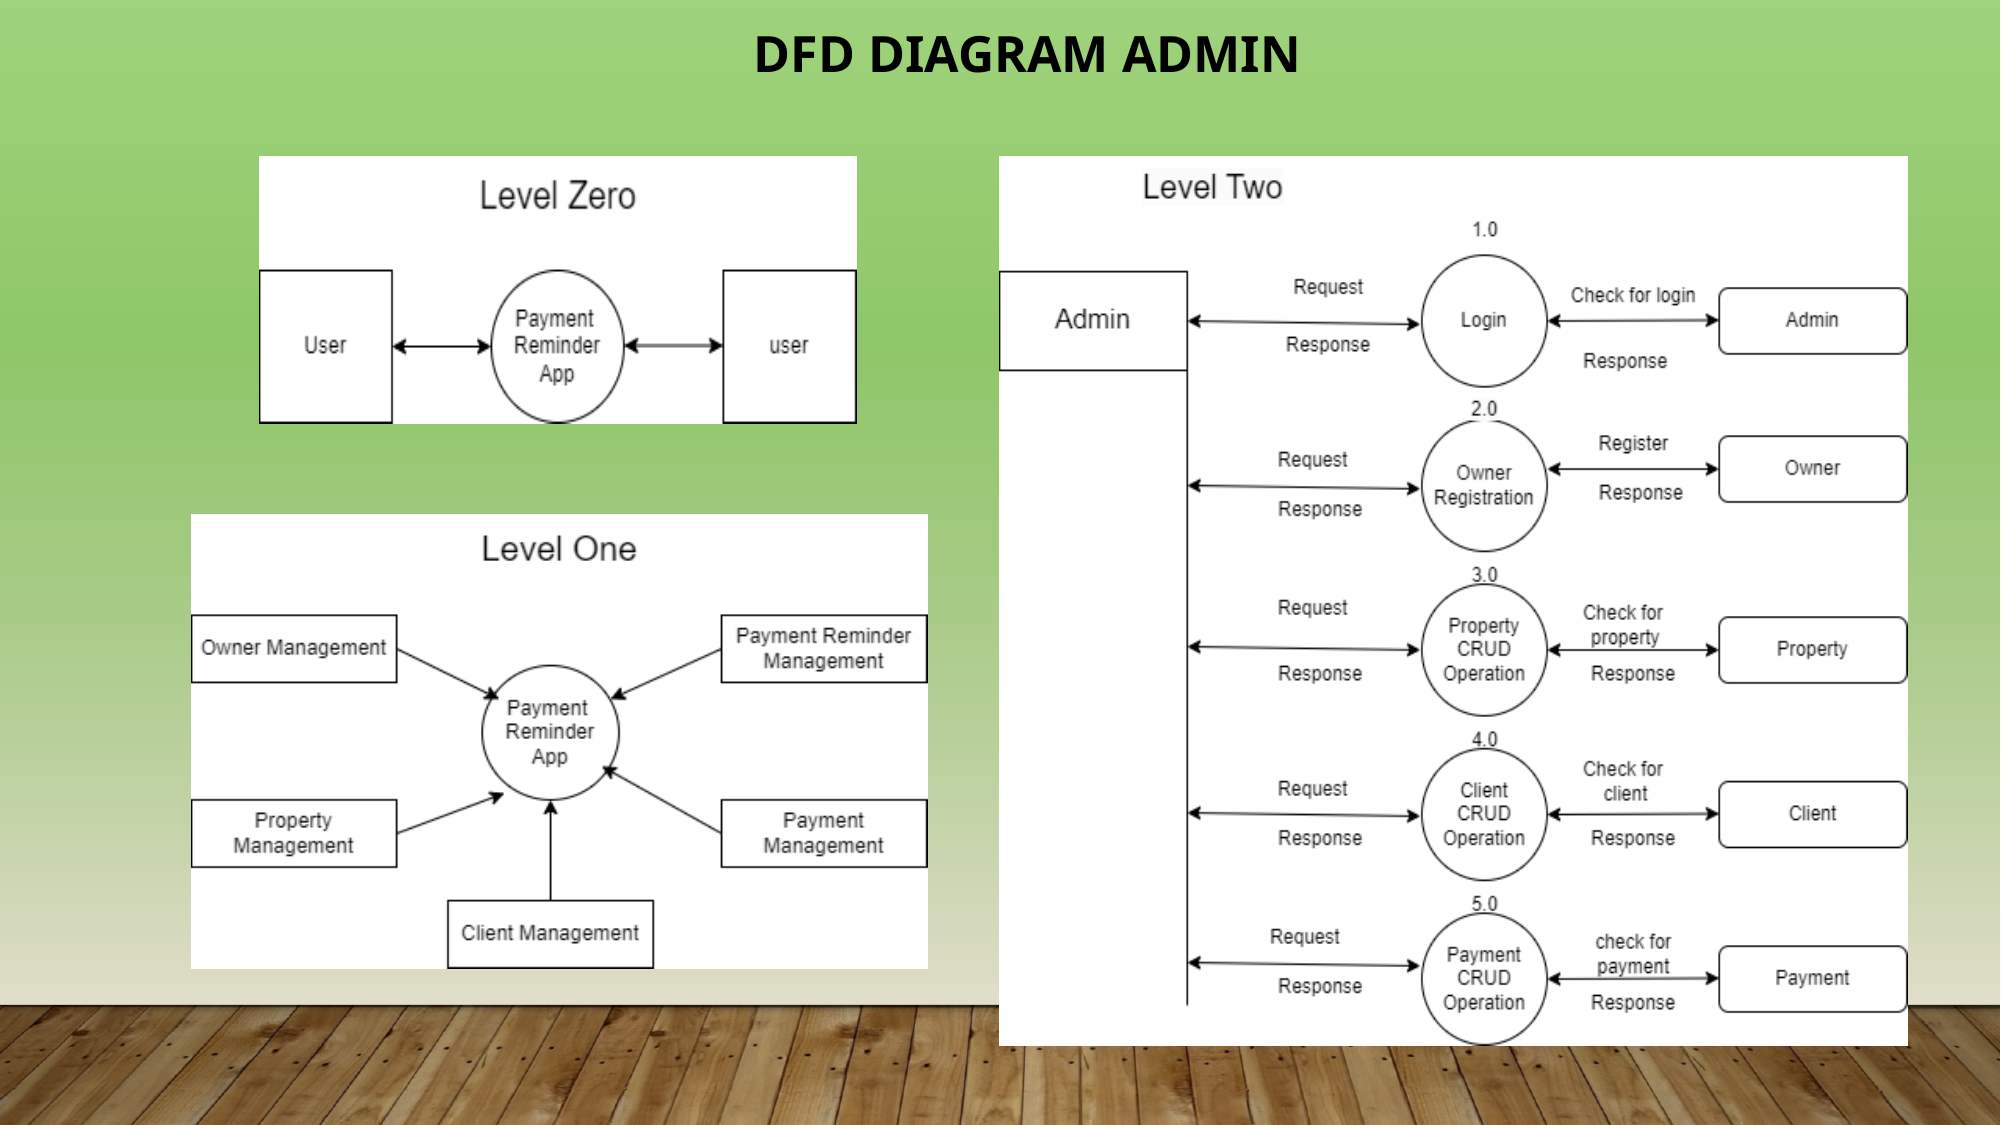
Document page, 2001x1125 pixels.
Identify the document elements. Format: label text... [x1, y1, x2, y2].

picture [0, 156, 2000, 1125]
picture [259, 156, 857, 424]
text_box DFD DIAGRAM ADMIN [726, 14, 1633, 90]
picture [190, 513, 929, 969]
